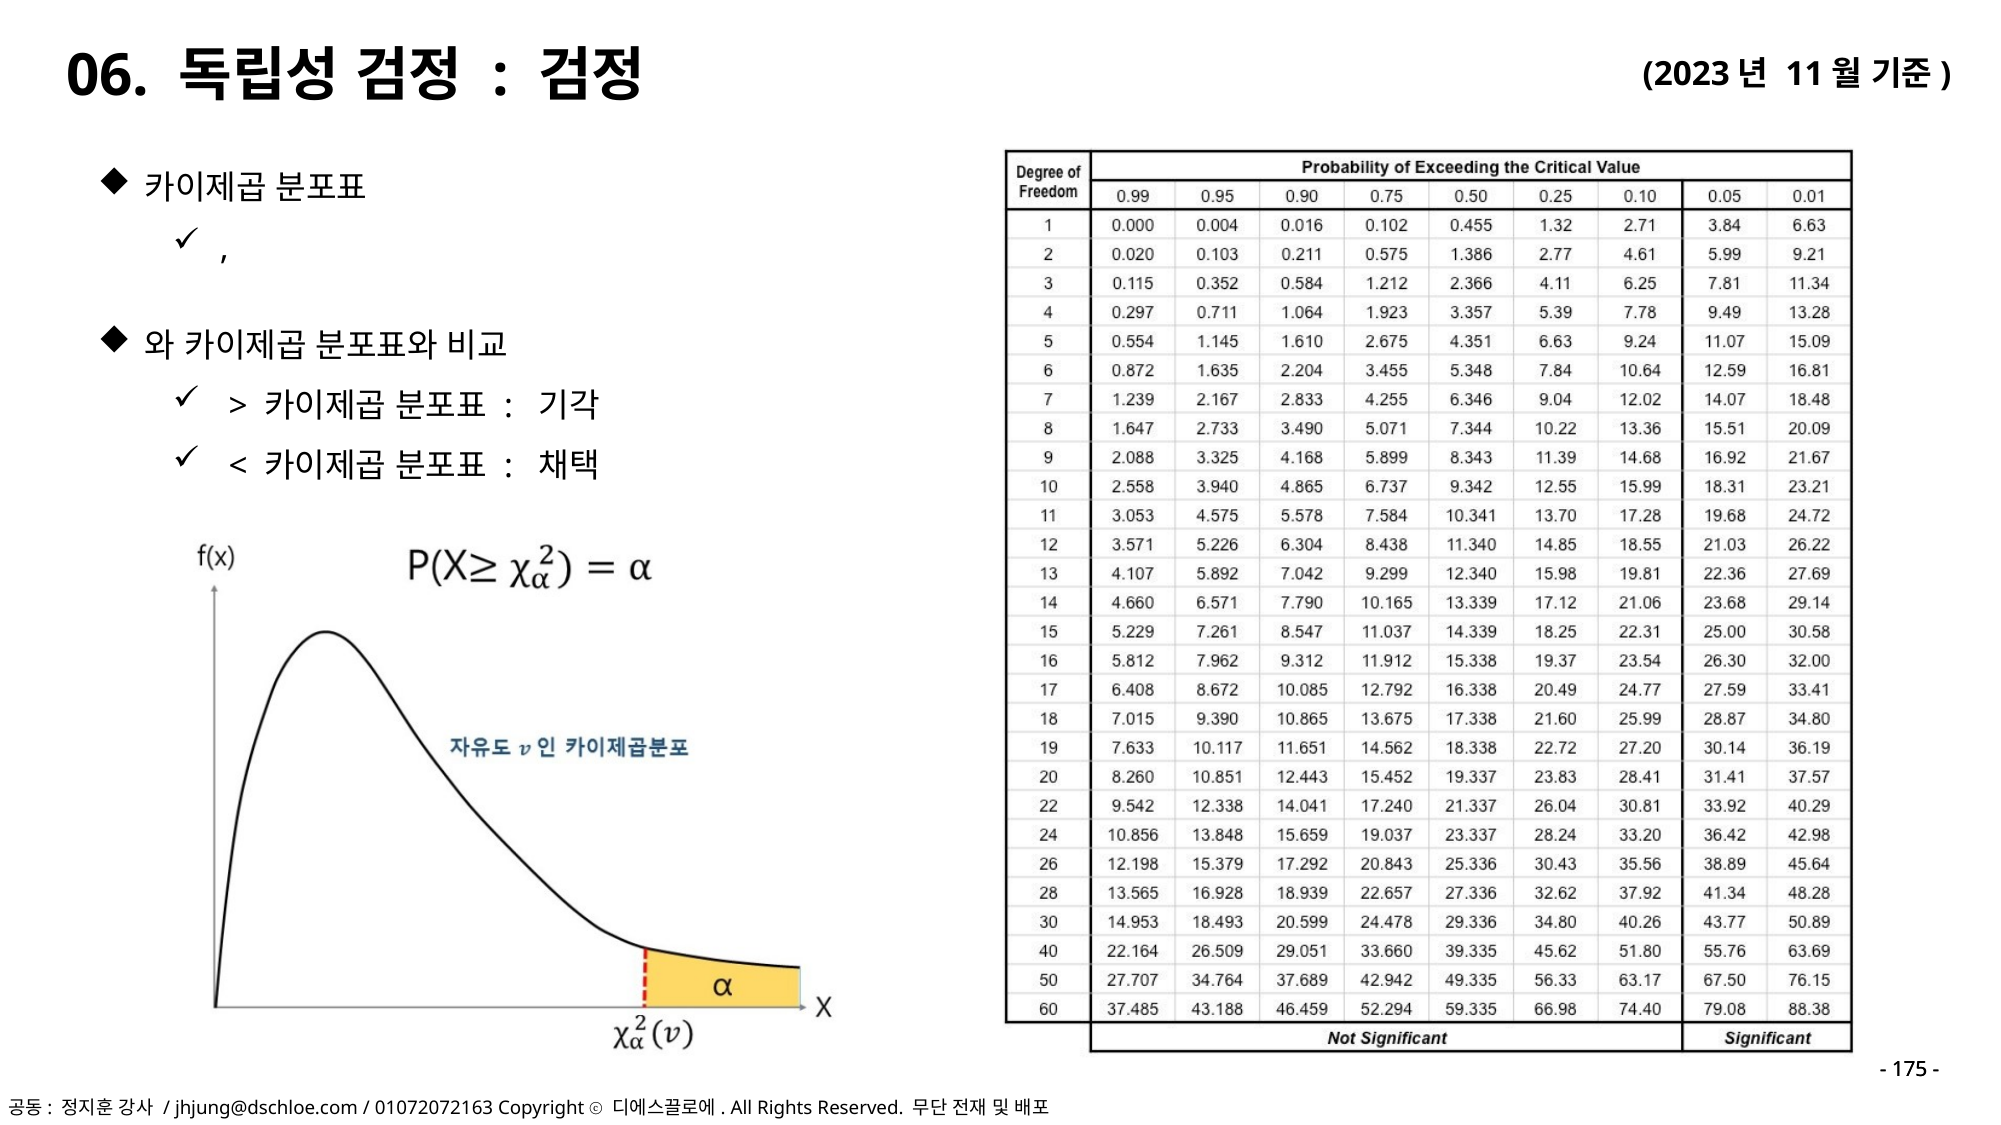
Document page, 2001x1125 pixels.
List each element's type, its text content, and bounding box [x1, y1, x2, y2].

picture [993, 138, 1865, 1061]
slide_number - 175 - [1504, 1039, 1955, 1100]
picture [177, 530, 855, 1061]
